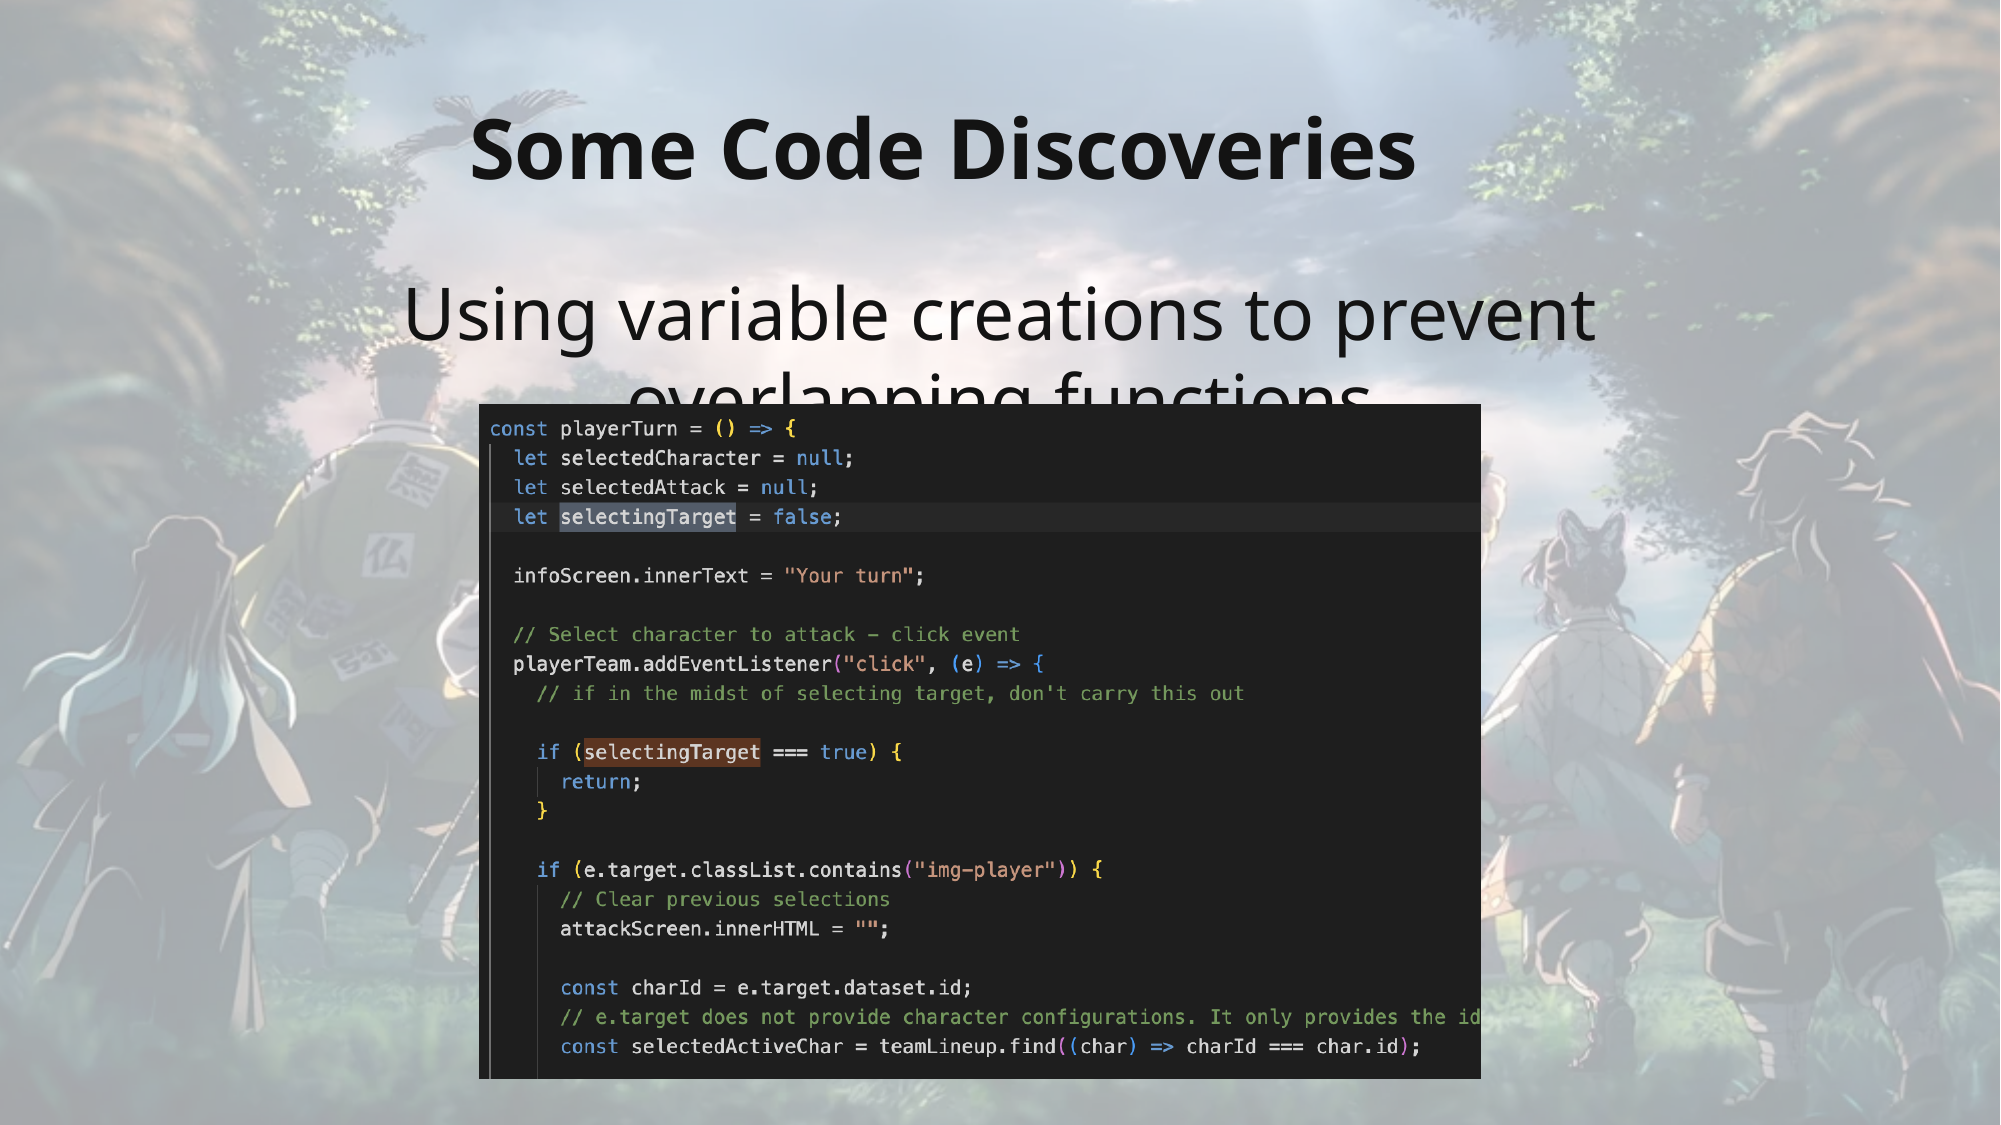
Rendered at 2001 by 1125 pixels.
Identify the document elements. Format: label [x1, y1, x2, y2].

picture [479, 404, 1481, 1079]
list [0, 0, 2000, 1125]
